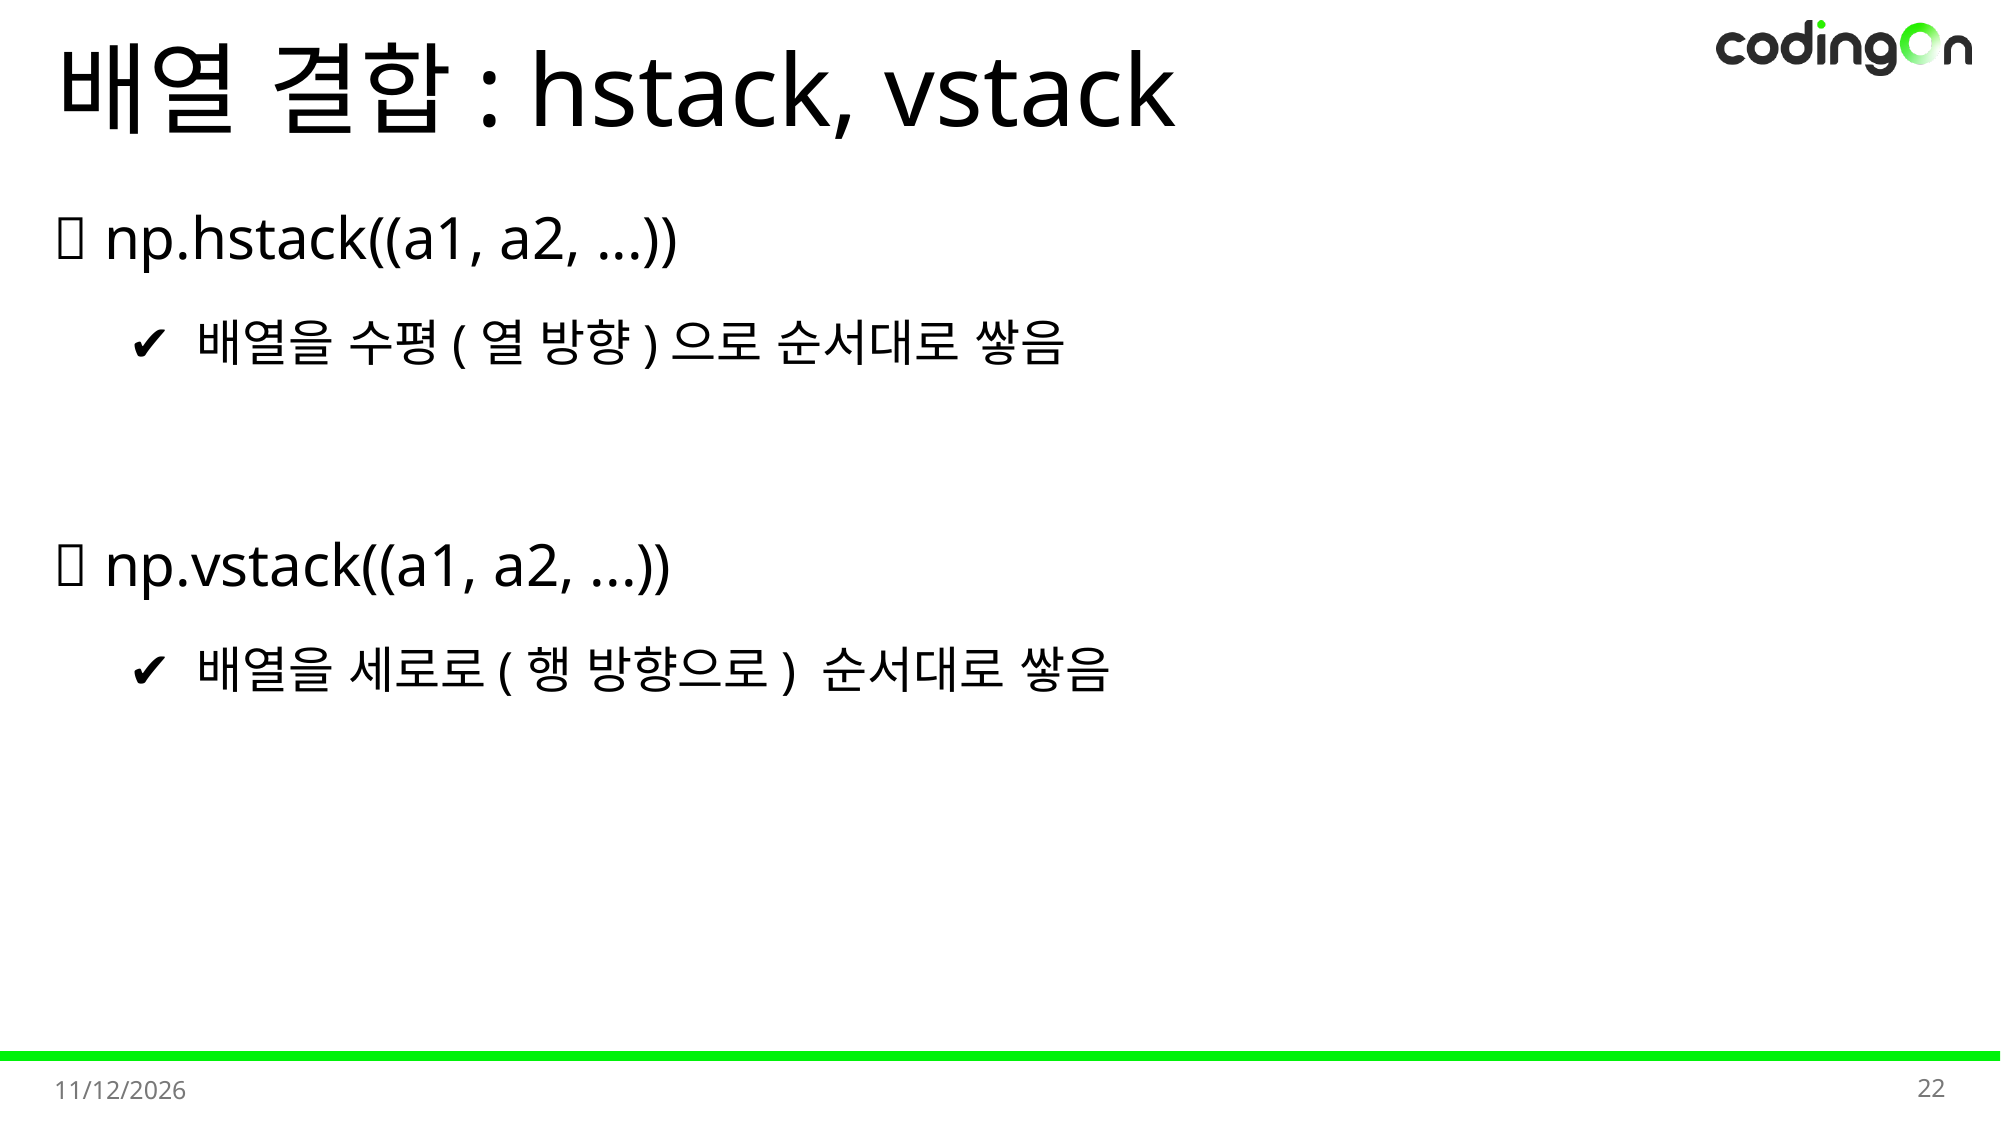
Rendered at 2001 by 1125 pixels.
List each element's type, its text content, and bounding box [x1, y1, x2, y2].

slide_number 22 [1510, 1059, 1961, 1120]
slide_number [39, 1061, 490, 1122]
text_box 💡 np.hstack((a1, a2, ...)) ✔️ 배열을 수평(열 방향)으로 순서대로 쌓음 💡 np.vstack((a1, a2, ...)) ✔️ 배열을 세로로(행 방향으로) 순서대로 쌓음 [39, 158, 1959, 690]
picture [1767, 20, 1972, 76]
title 배열 결합: hstack, vstack [41, 0, 1767, 158]
